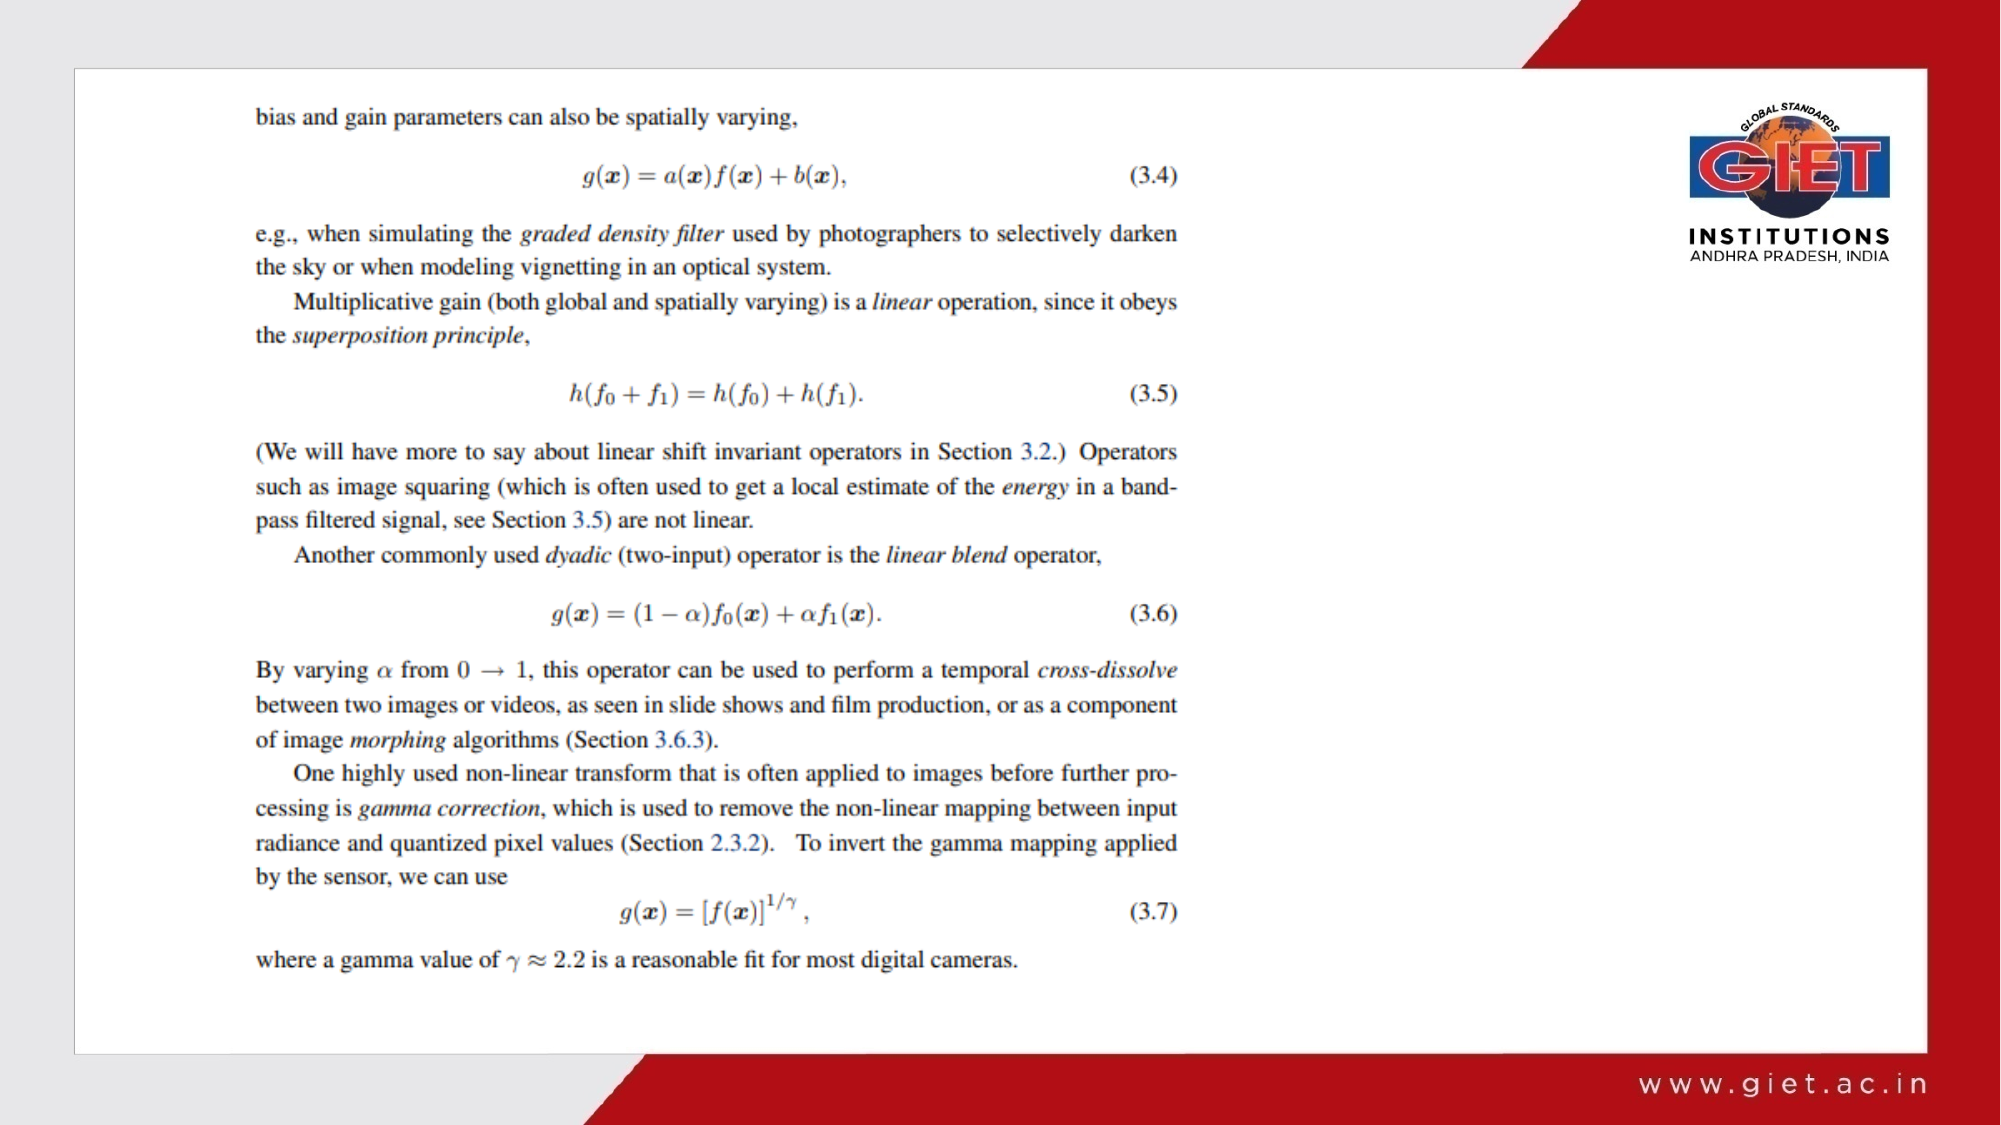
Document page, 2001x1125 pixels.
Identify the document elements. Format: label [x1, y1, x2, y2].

list [200, 79, 1254, 997]
picture [0, 0, 2001, 1125]
